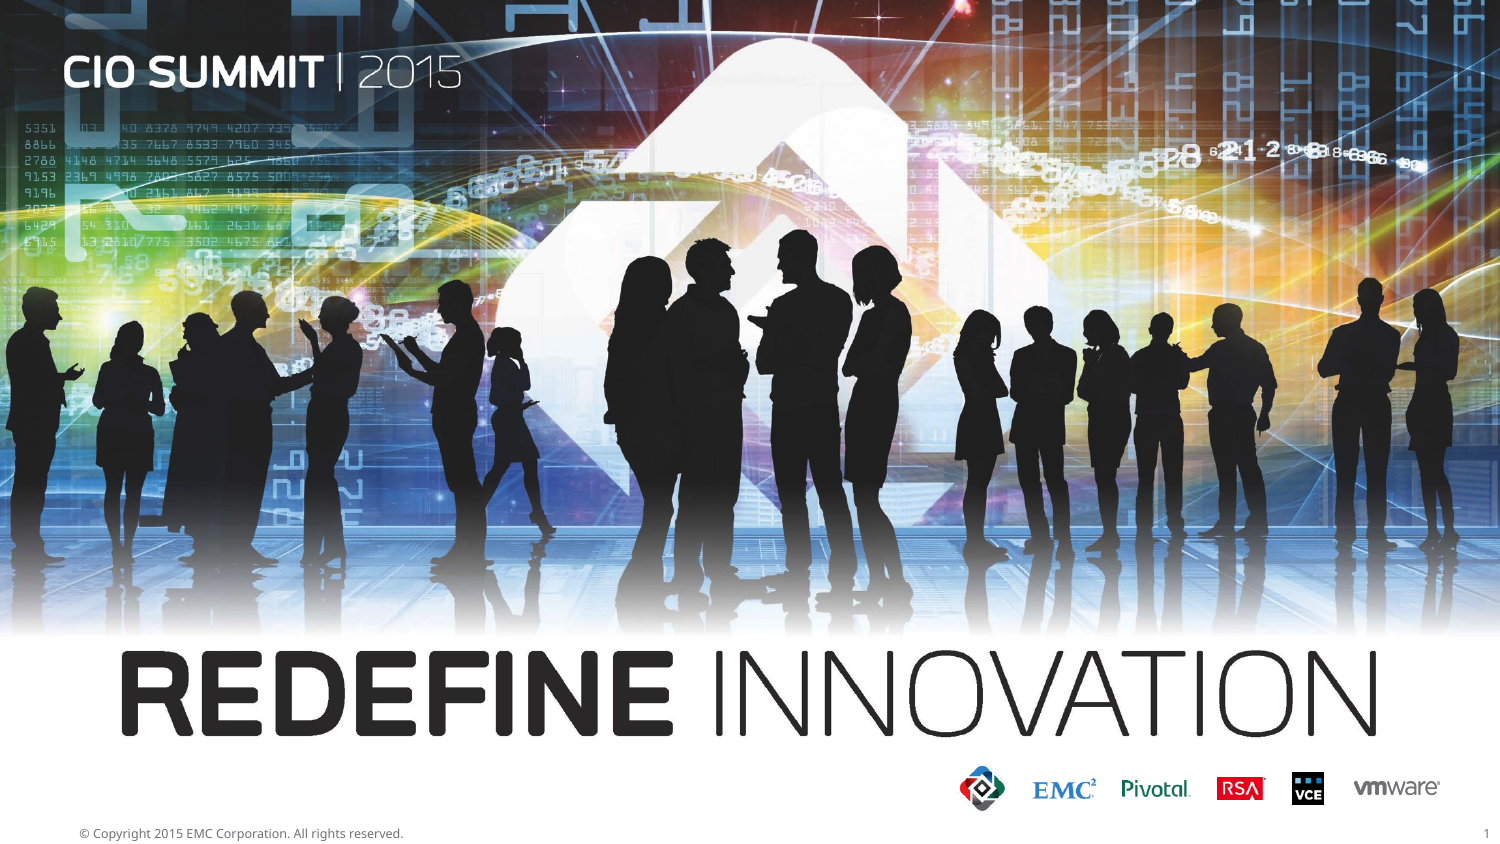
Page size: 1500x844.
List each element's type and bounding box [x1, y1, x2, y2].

picture [1217, 777, 1266, 800]
picture [956, 762, 1008, 814]
picture [1122, 780, 1191, 797]
picture [1354, 781, 1440, 795]
picture [1292, 772, 1324, 805]
picture [1032, 778, 1096, 799]
picture [0, 0, 1500, 750]
